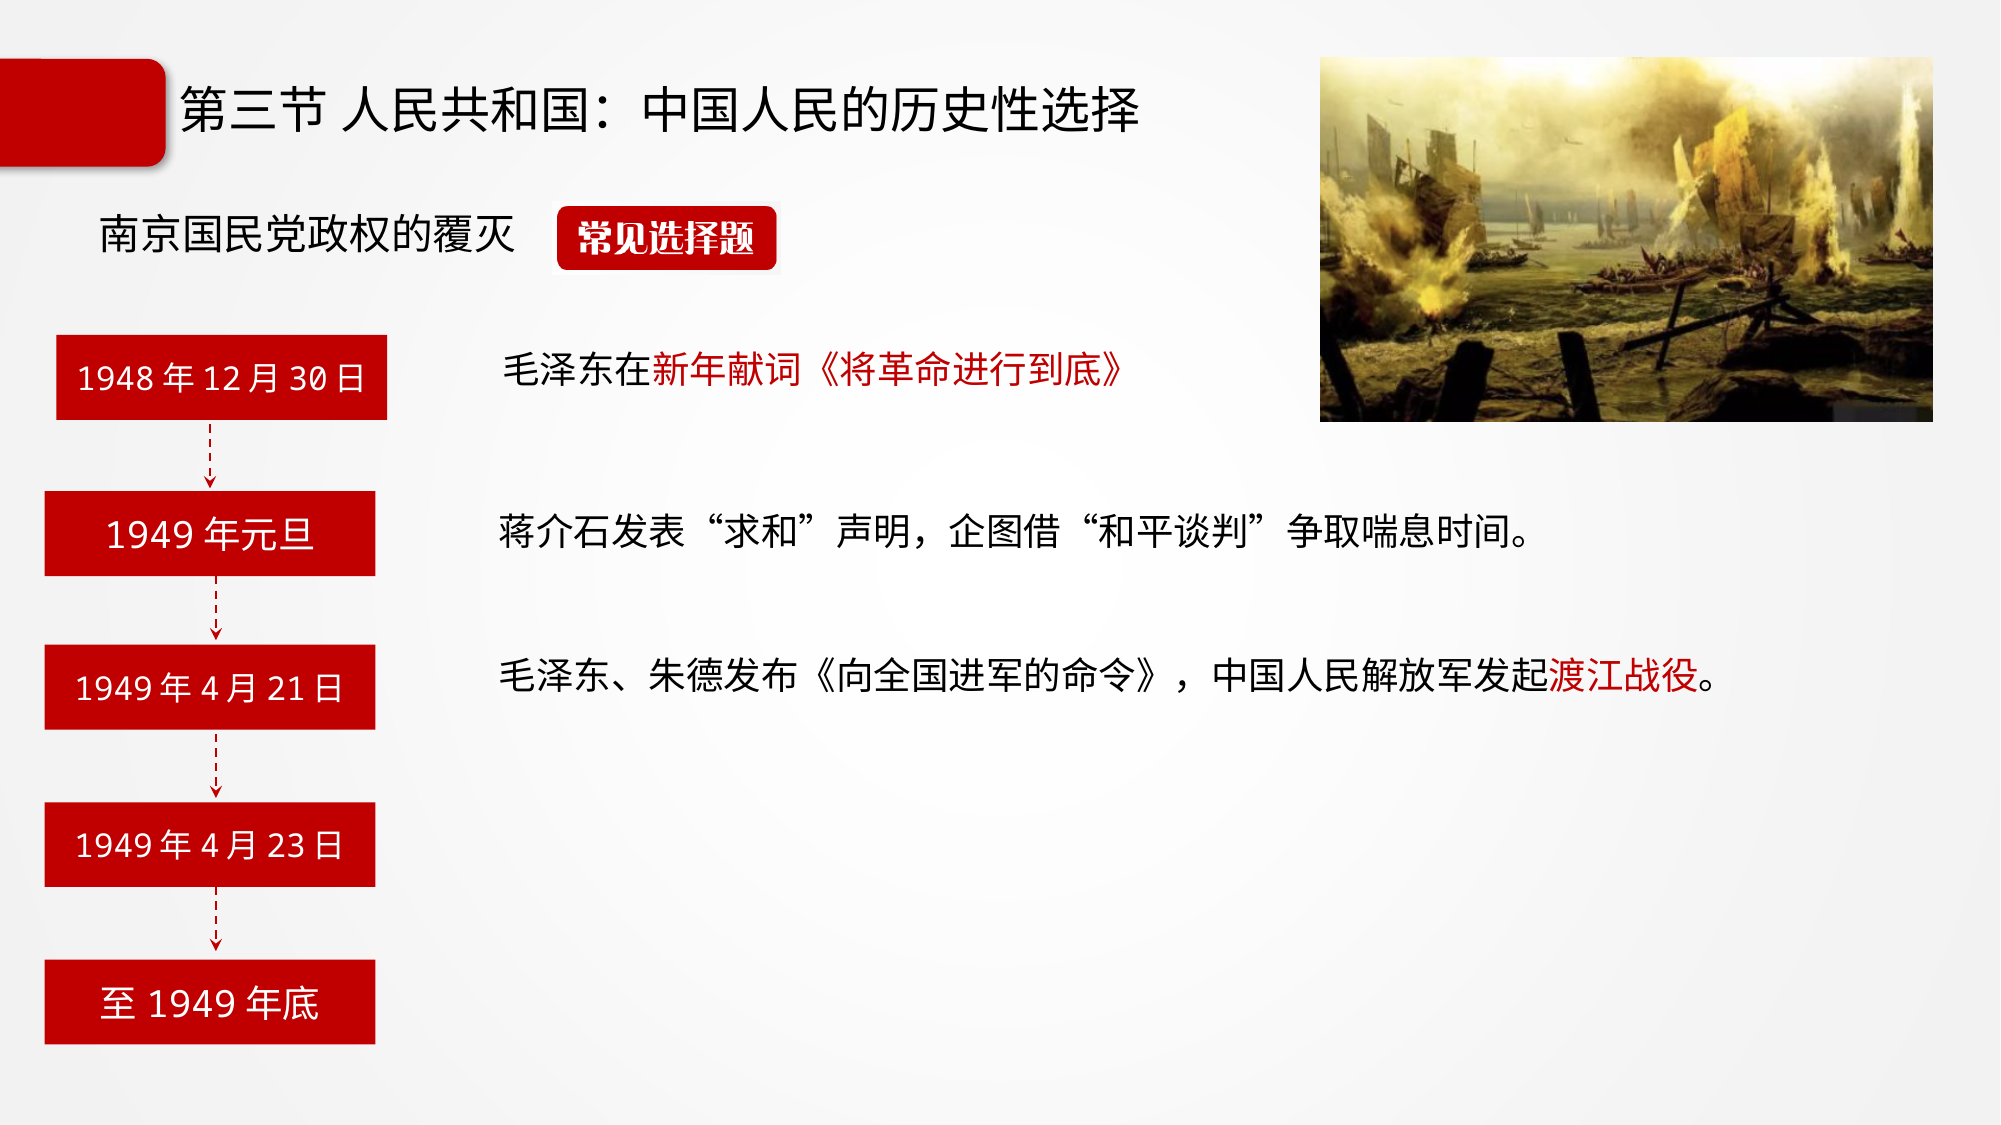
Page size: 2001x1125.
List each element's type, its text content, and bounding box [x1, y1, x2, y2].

text_box 蒋介石发表“求和”声明，企图借“和平谈判”争取喘息时间。 [484, 500, 1656, 560]
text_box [44, 334, 388, 887]
title 第三节 人民共和国：中国人民的历史性选择 [164, 67, 1320, 158]
text_box 毛泽东、朱德发布《向全国进军的命令》，中国人民解放军发起渡江战役。 [484, 644, 1775, 705]
text_box 至1949年底 [44, 959, 376, 1045]
text_box 毛泽东在新年献词《将革命进行到底》 [487, 338, 1155, 399]
text_box 南京国民党政权的覆灭 [84, 200, 581, 266]
picture [0, 0, 2000, 1125]
